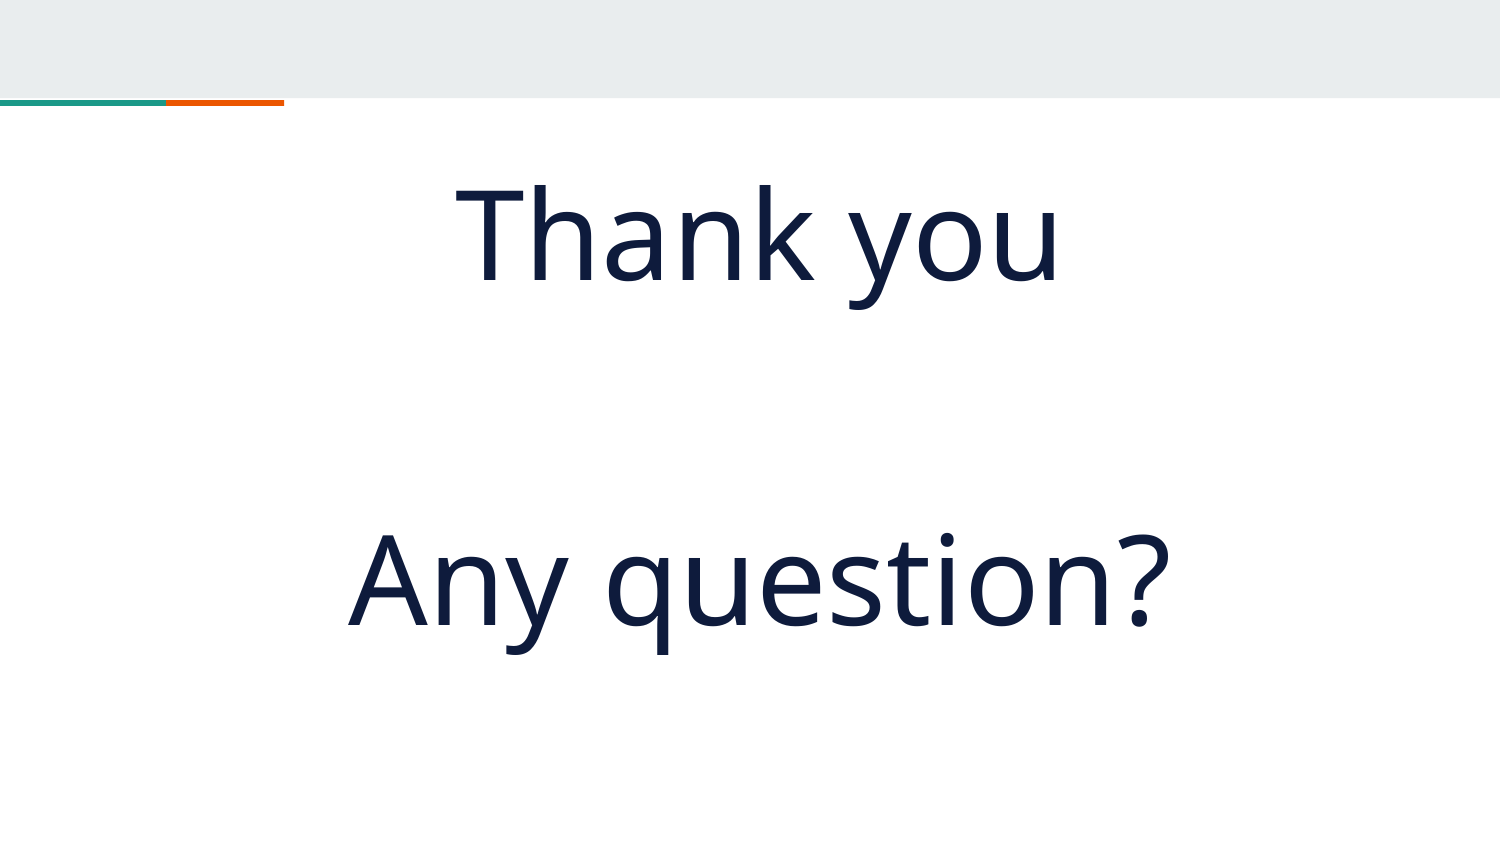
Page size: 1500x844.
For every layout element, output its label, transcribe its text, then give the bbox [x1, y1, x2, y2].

list Thank you Any question? [71, 118, 1431, 756]
